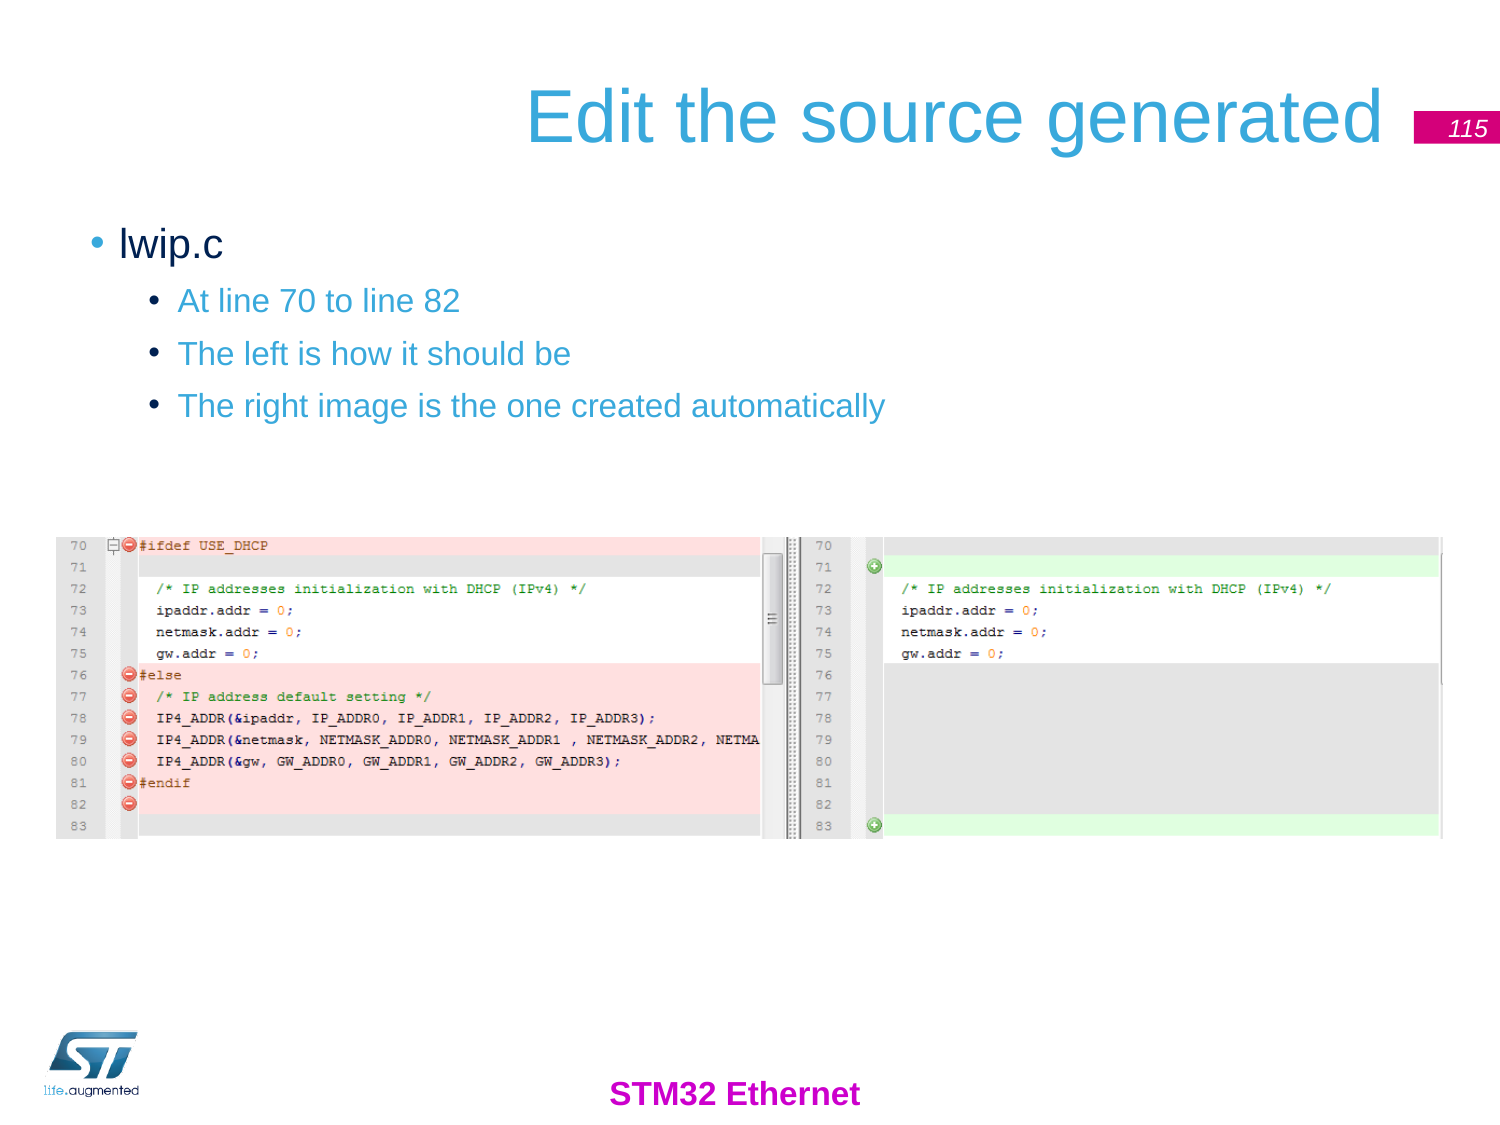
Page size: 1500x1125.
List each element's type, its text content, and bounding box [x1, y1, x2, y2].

slide_number 115 [1413, 111, 1500, 144]
title Edit the source generated [75, 19, 1400, 207]
picture [36, 1022, 147, 1103]
list lwip.c At line 70 to line 82 The left is how it should be The right image is the one created automatically [75, 209, 1425, 435]
picture [56, 537, 1443, 839]
